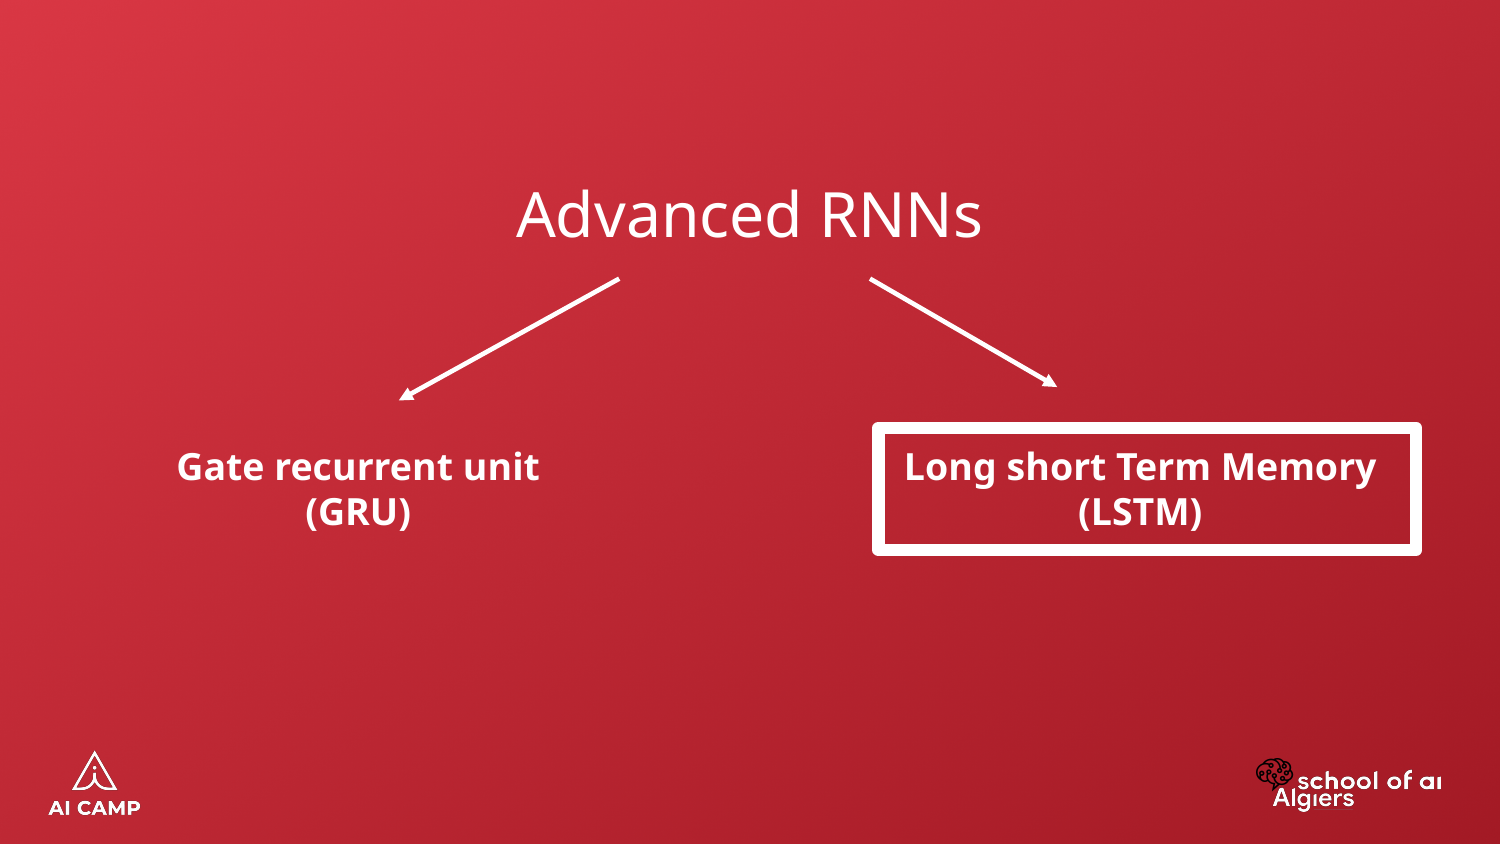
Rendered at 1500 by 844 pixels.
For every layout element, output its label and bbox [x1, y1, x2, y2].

picture [0, 0, 1500, 844]
text_box [398, 278, 620, 401]
text_box [869, 278, 1058, 388]
